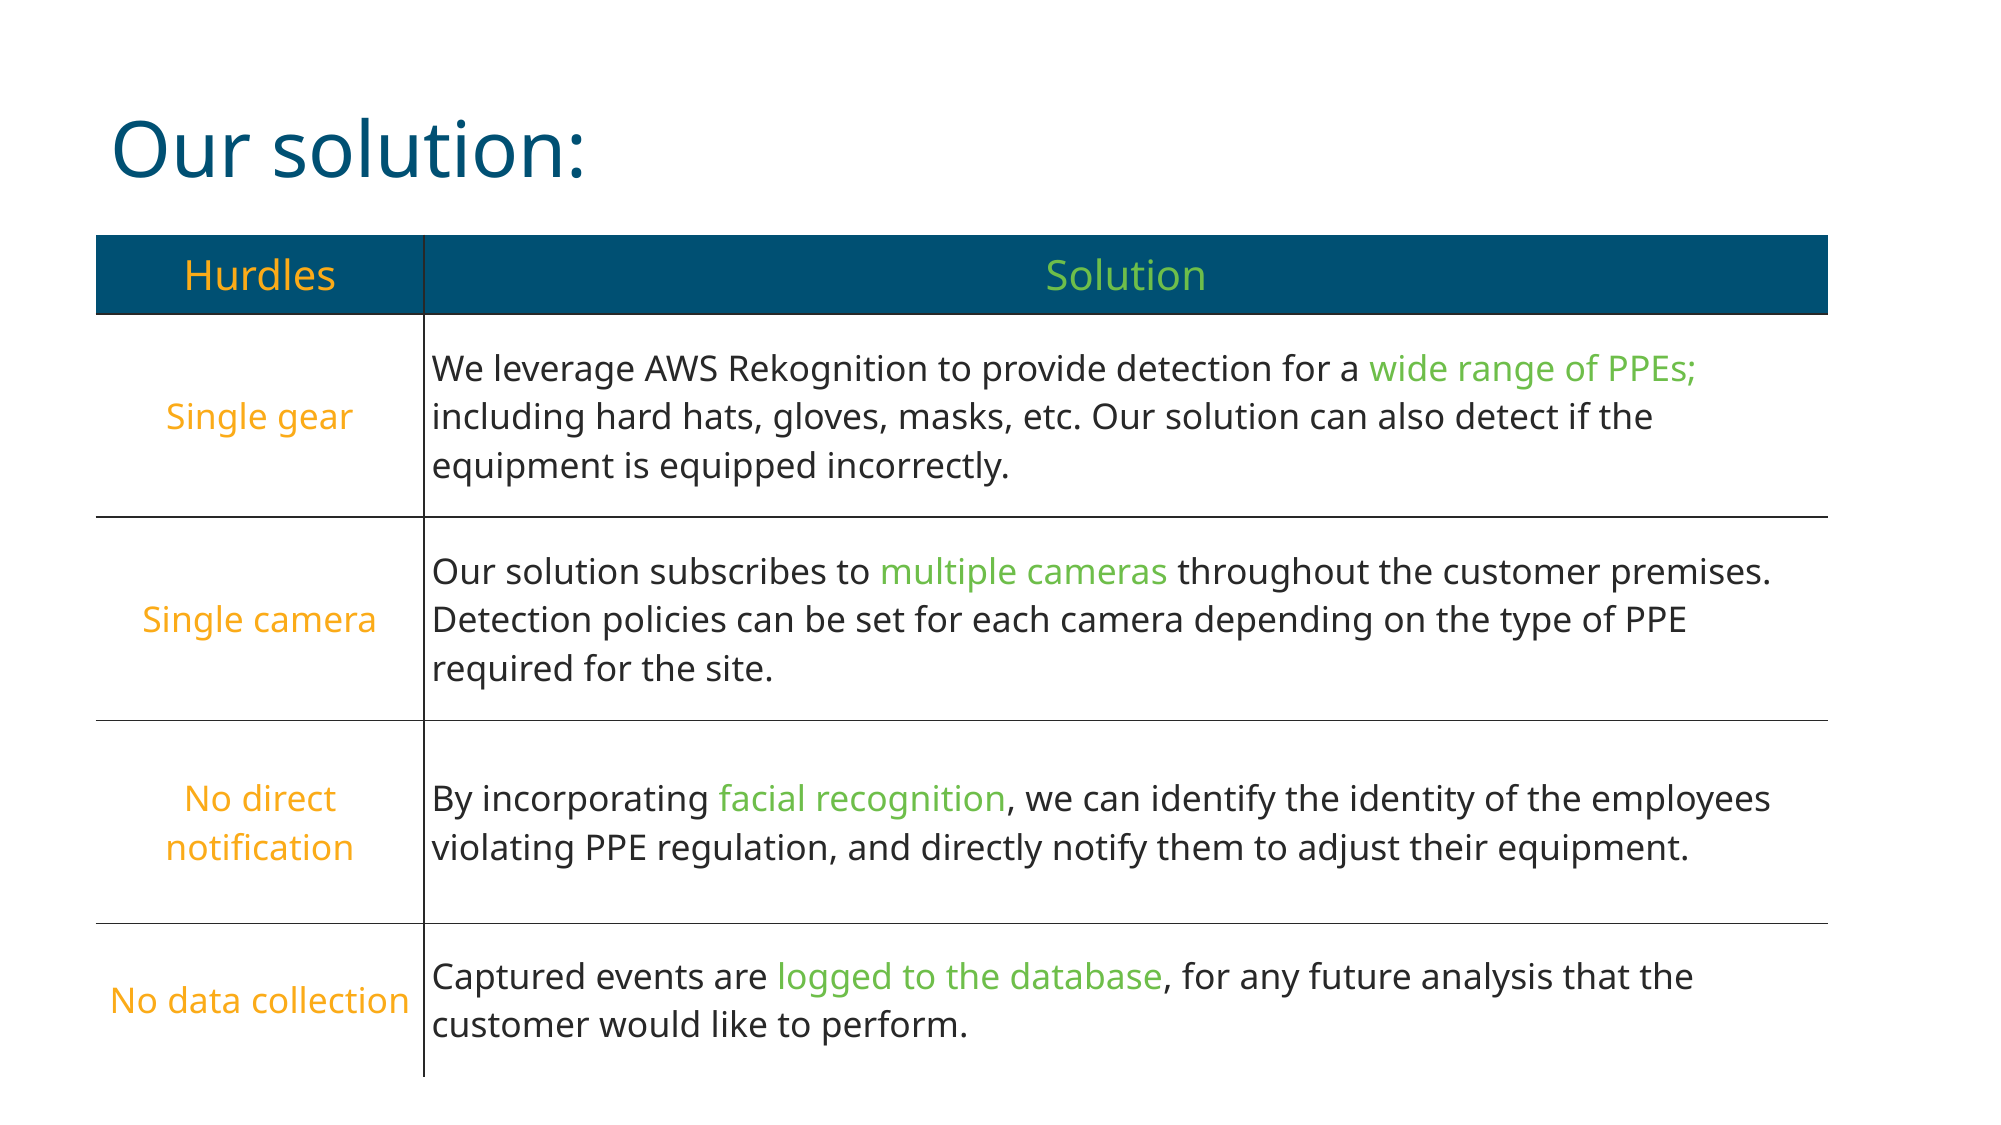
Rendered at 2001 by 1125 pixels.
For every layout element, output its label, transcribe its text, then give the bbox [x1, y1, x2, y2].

table_cell Single camera [96, 518, 423, 720]
table_cell Our solution subscribes to multiple cameras throughout the customer premises. Detection policies can be set for each camera depending on the type of PPE required for the site. [425, 518, 1828, 720]
table_cell No data collection [96, 924, 423, 1077]
table_cell Captured events are logged to the database, for any future analysis that the customer would like to perform. [425, 924, 1828, 1077]
table_cell Single gear [96, 315, 423, 516]
table_header Hurdles [96, 235, 423, 313]
title Our solution: [95, 74, 1922, 235]
table_cell We leverage AWS Rekognition to provide detection for a wide range of PPEs; including hard hats, gloves, masks, etc. Our solution can also detect if the equipment is equipped incorrectly. [425, 315, 1828, 516]
table_cell By incorporating facial recognition, we can identify the identity of the employees violating PPE regulation, and directly notify them to adjust their equipment. [425, 721, 1828, 923]
table_cell No direct notification [96, 721, 423, 923]
table_header Solution [425, 235, 1828, 313]
